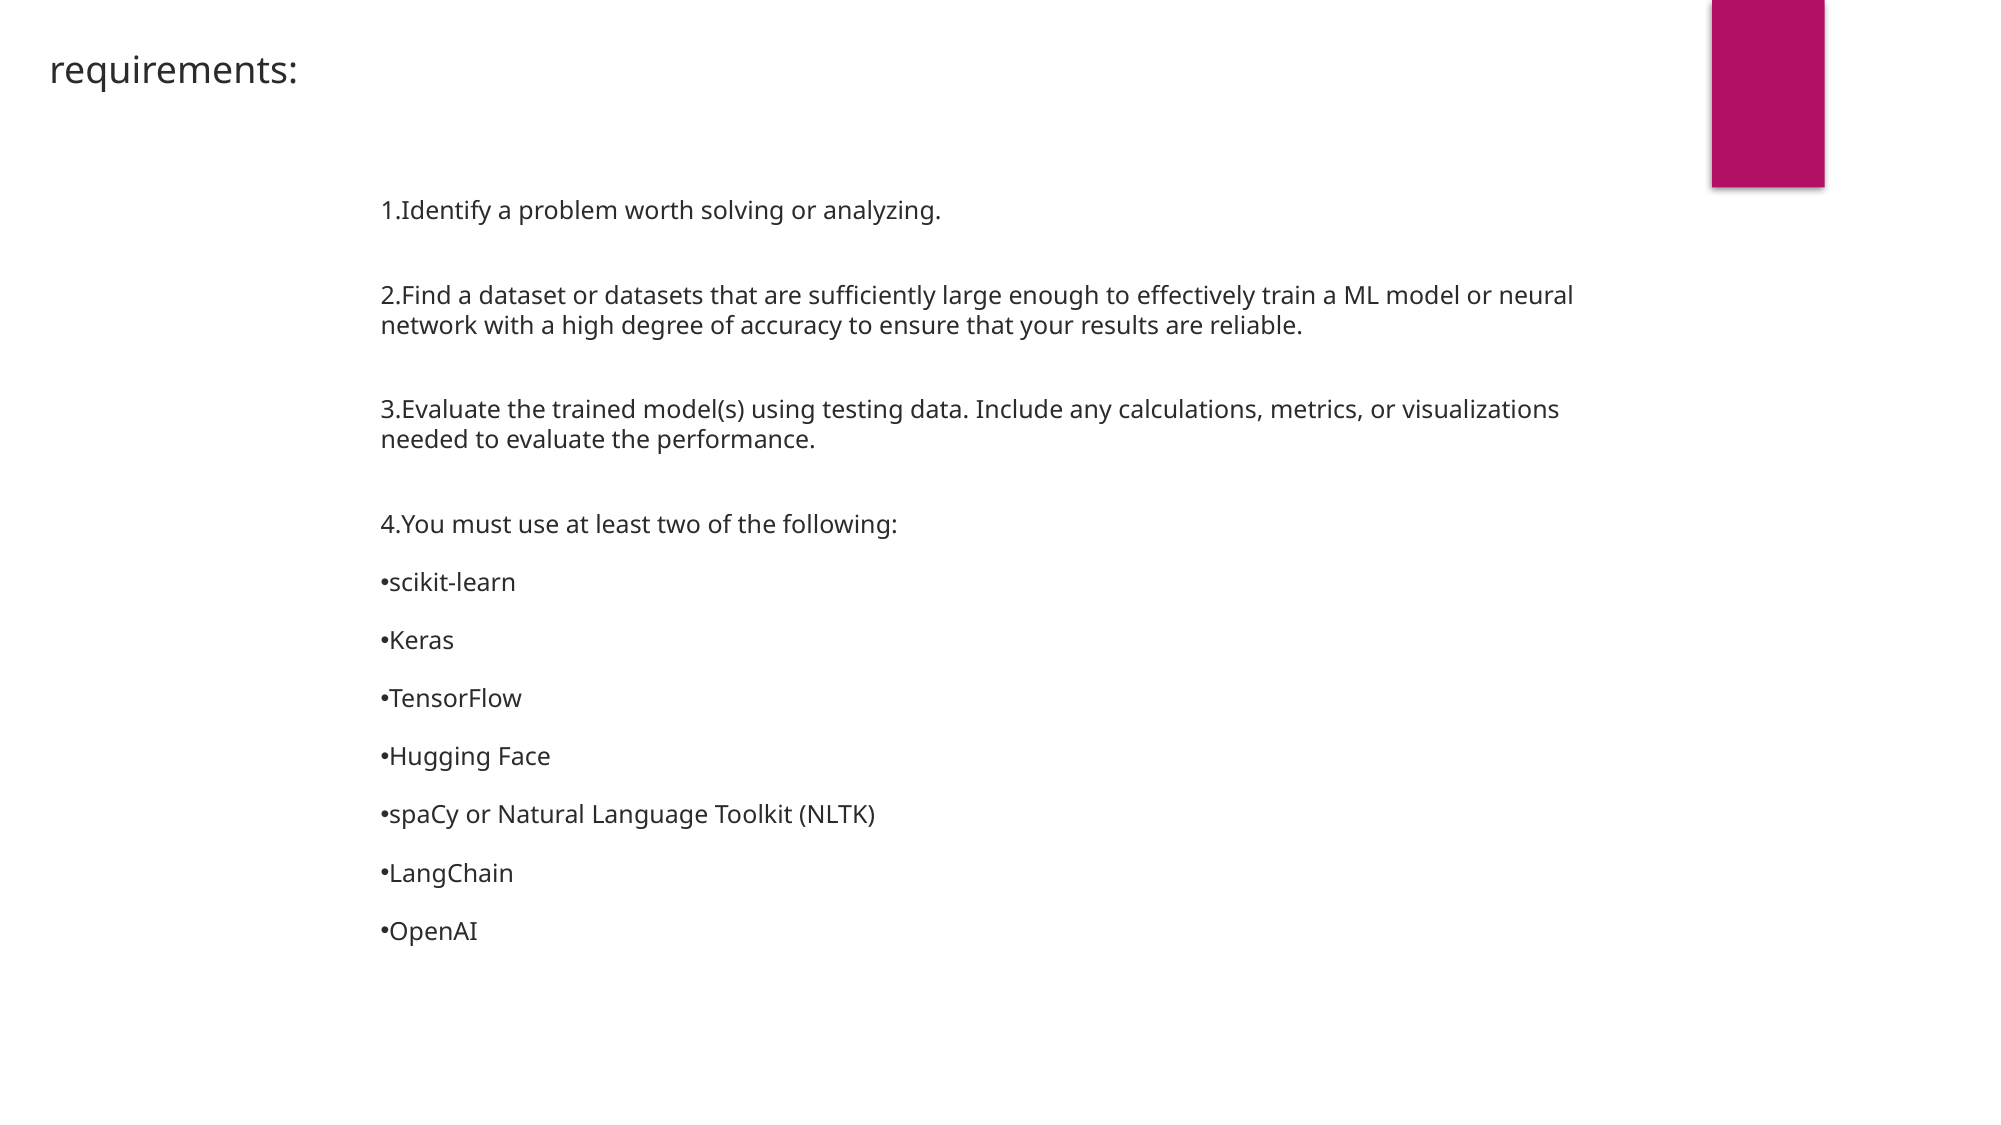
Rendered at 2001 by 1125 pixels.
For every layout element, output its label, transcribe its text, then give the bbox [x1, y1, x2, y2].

text_box requirements: [34, 38, 1035, 99]
text_box Identify a problem worth solving or analyzing. Find a dataset or datasets that are sufficiently large enough to effectively train a ML model or neural network with a high degree of accuracy to ensure that your results are reliable. Evaluate the trained model(s) using testing data. Include any calculations, metrics, or visualizations needed to evaluate the performance. You must use at least two of the following: scikit-learn Keras TensorFlow Hugging Face spaCy or Natural Language Toolkit (NLTK) LangChain OpenAI [365, 187, 1617, 953]
